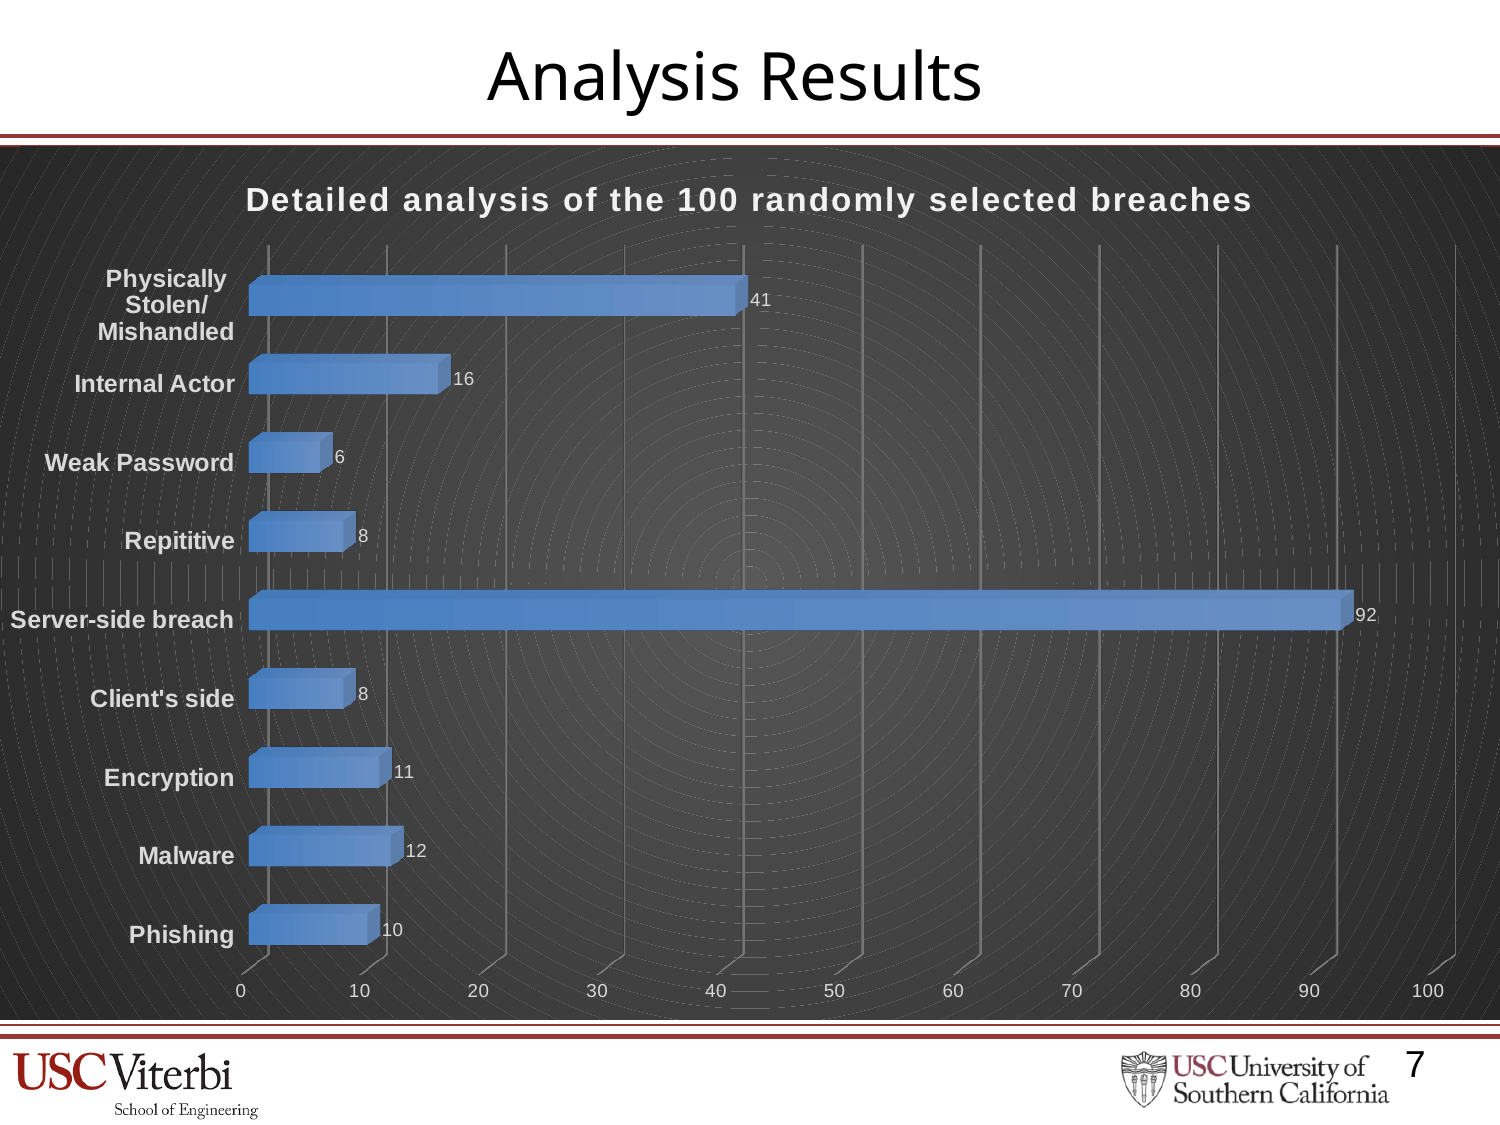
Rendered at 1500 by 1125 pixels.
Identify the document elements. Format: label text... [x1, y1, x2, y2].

picture [0, 1046, 287, 1123]
title Analysis Results [37, 11, 1435, 137]
chart [0, 146, 1500, 1021]
slide_number 7 [1389, 1028, 1480, 1106]
picture [1100, 1042, 1422, 1124]
